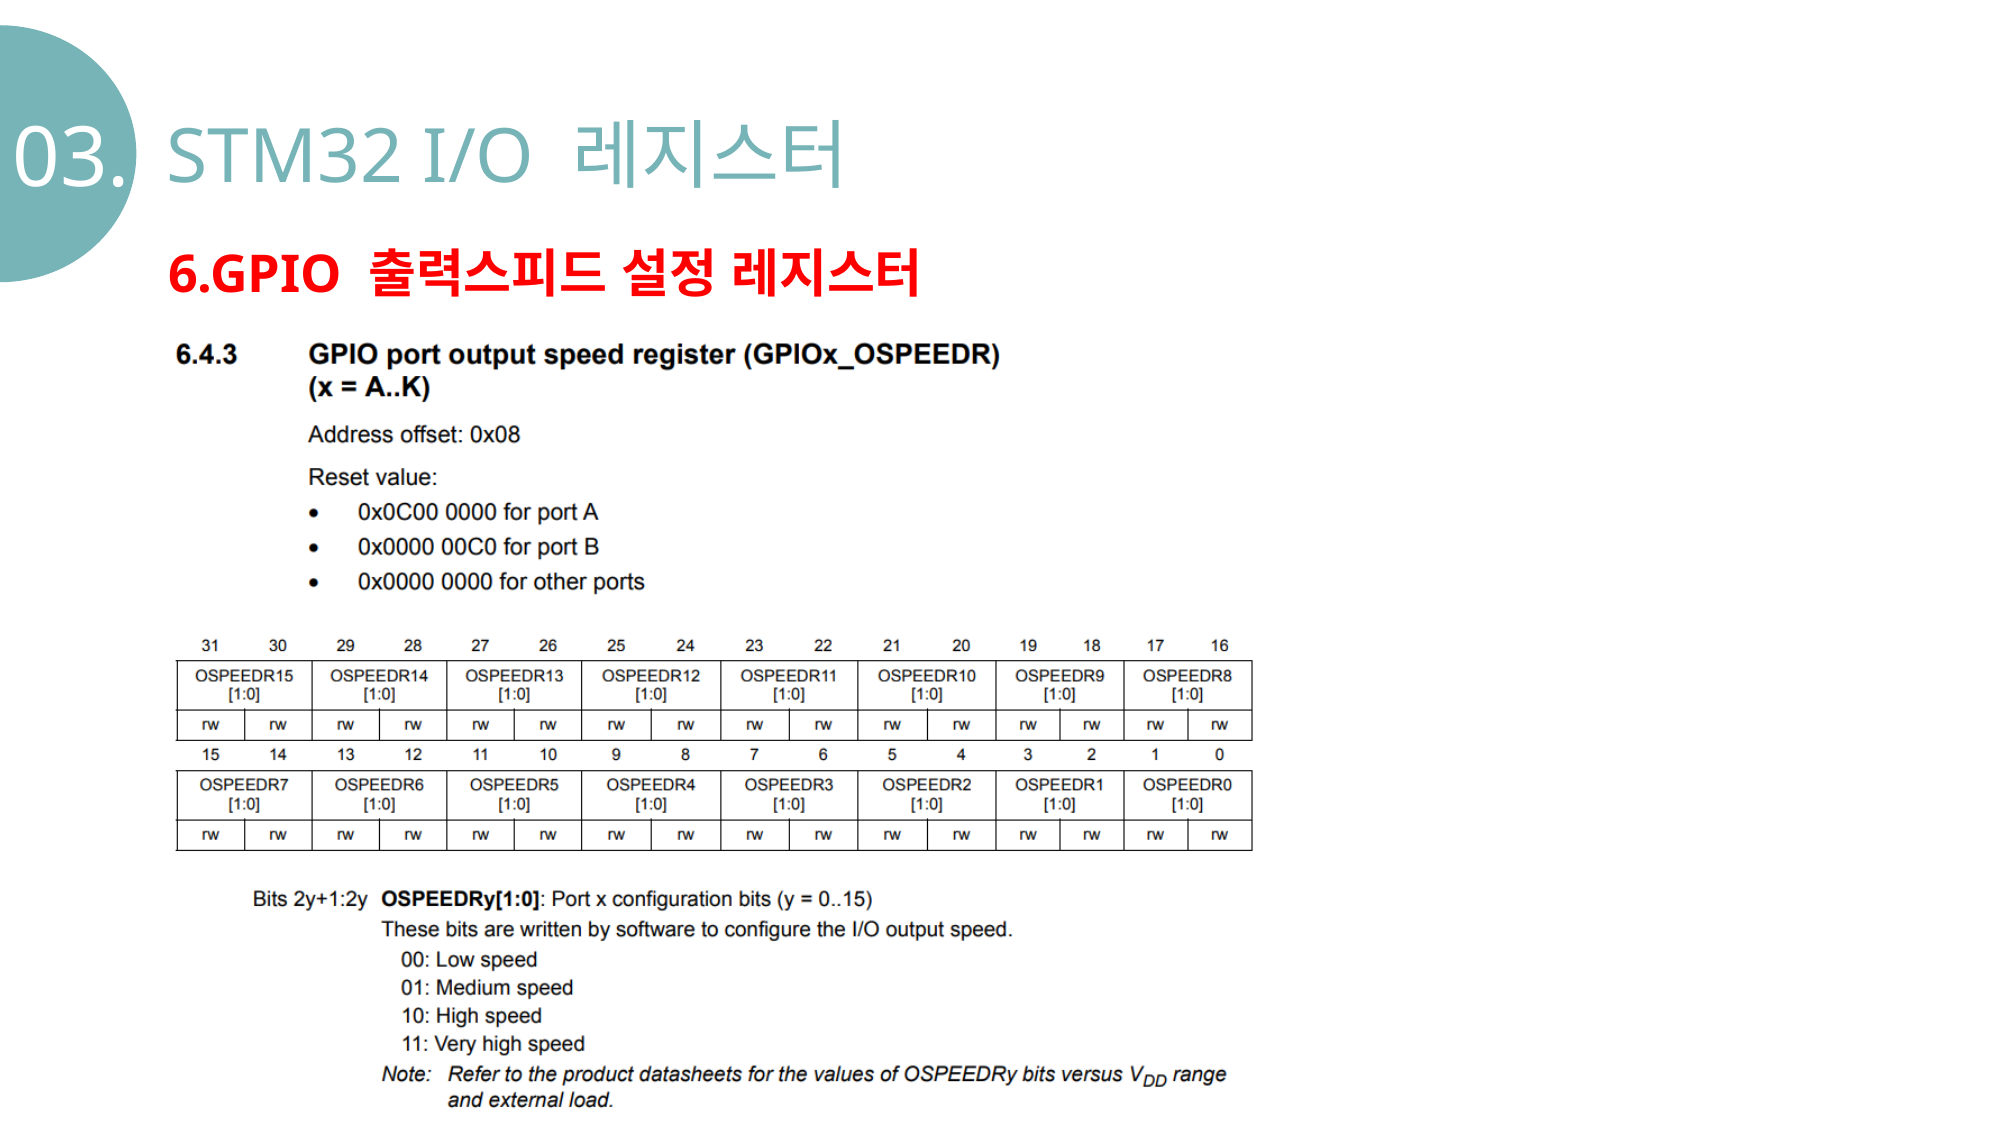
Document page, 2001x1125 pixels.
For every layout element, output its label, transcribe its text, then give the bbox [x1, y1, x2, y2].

text_box 6.GPIO 출력스피드 설정 레지스터 [153, 232, 1000, 310]
text_box 03. [0, 95, 146, 211]
text_box STM32 I/O 레지스터 [151, 100, 863, 206]
picture [87, 311, 1329, 1116]
